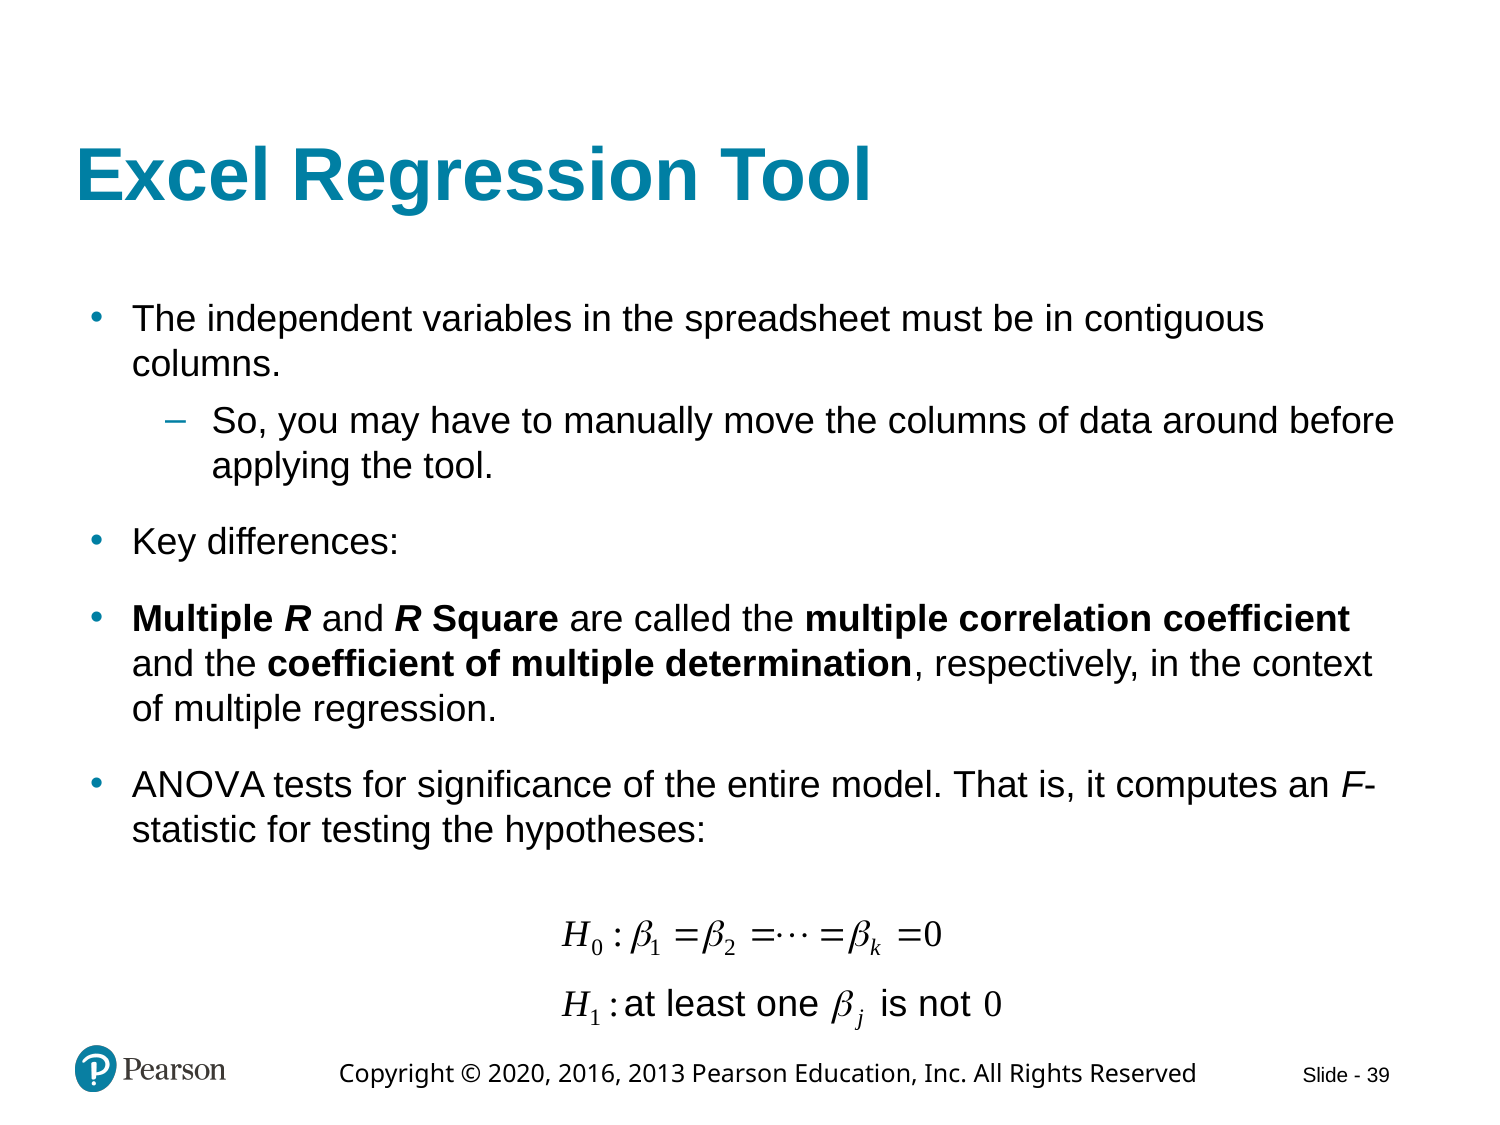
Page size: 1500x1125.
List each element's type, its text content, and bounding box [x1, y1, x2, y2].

picture [101, 1045, 226, 1092]
picture [75, 1078, 86, 1092]
picture [75, 1045, 90, 1061]
list The independent variables in the spreadsheet must be in contiguous columns. So, you may have to manually move the columns of data around before applying the tool. Key differences: Multiple R and R Square are called the multiple correlation coefficient and the coefficient of multiple determination, respectively, in the context of multiple regression. A N O V A tests for significance of the entire model. That is, it computes an F-statistic for testing the hypotheses: [75, 278, 1425, 890]
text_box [558, 912, 946, 961]
picture [83, 1054, 109, 1079]
title Excel Regression Tool [75, 35, 1425, 216]
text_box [557, 983, 1005, 1036]
